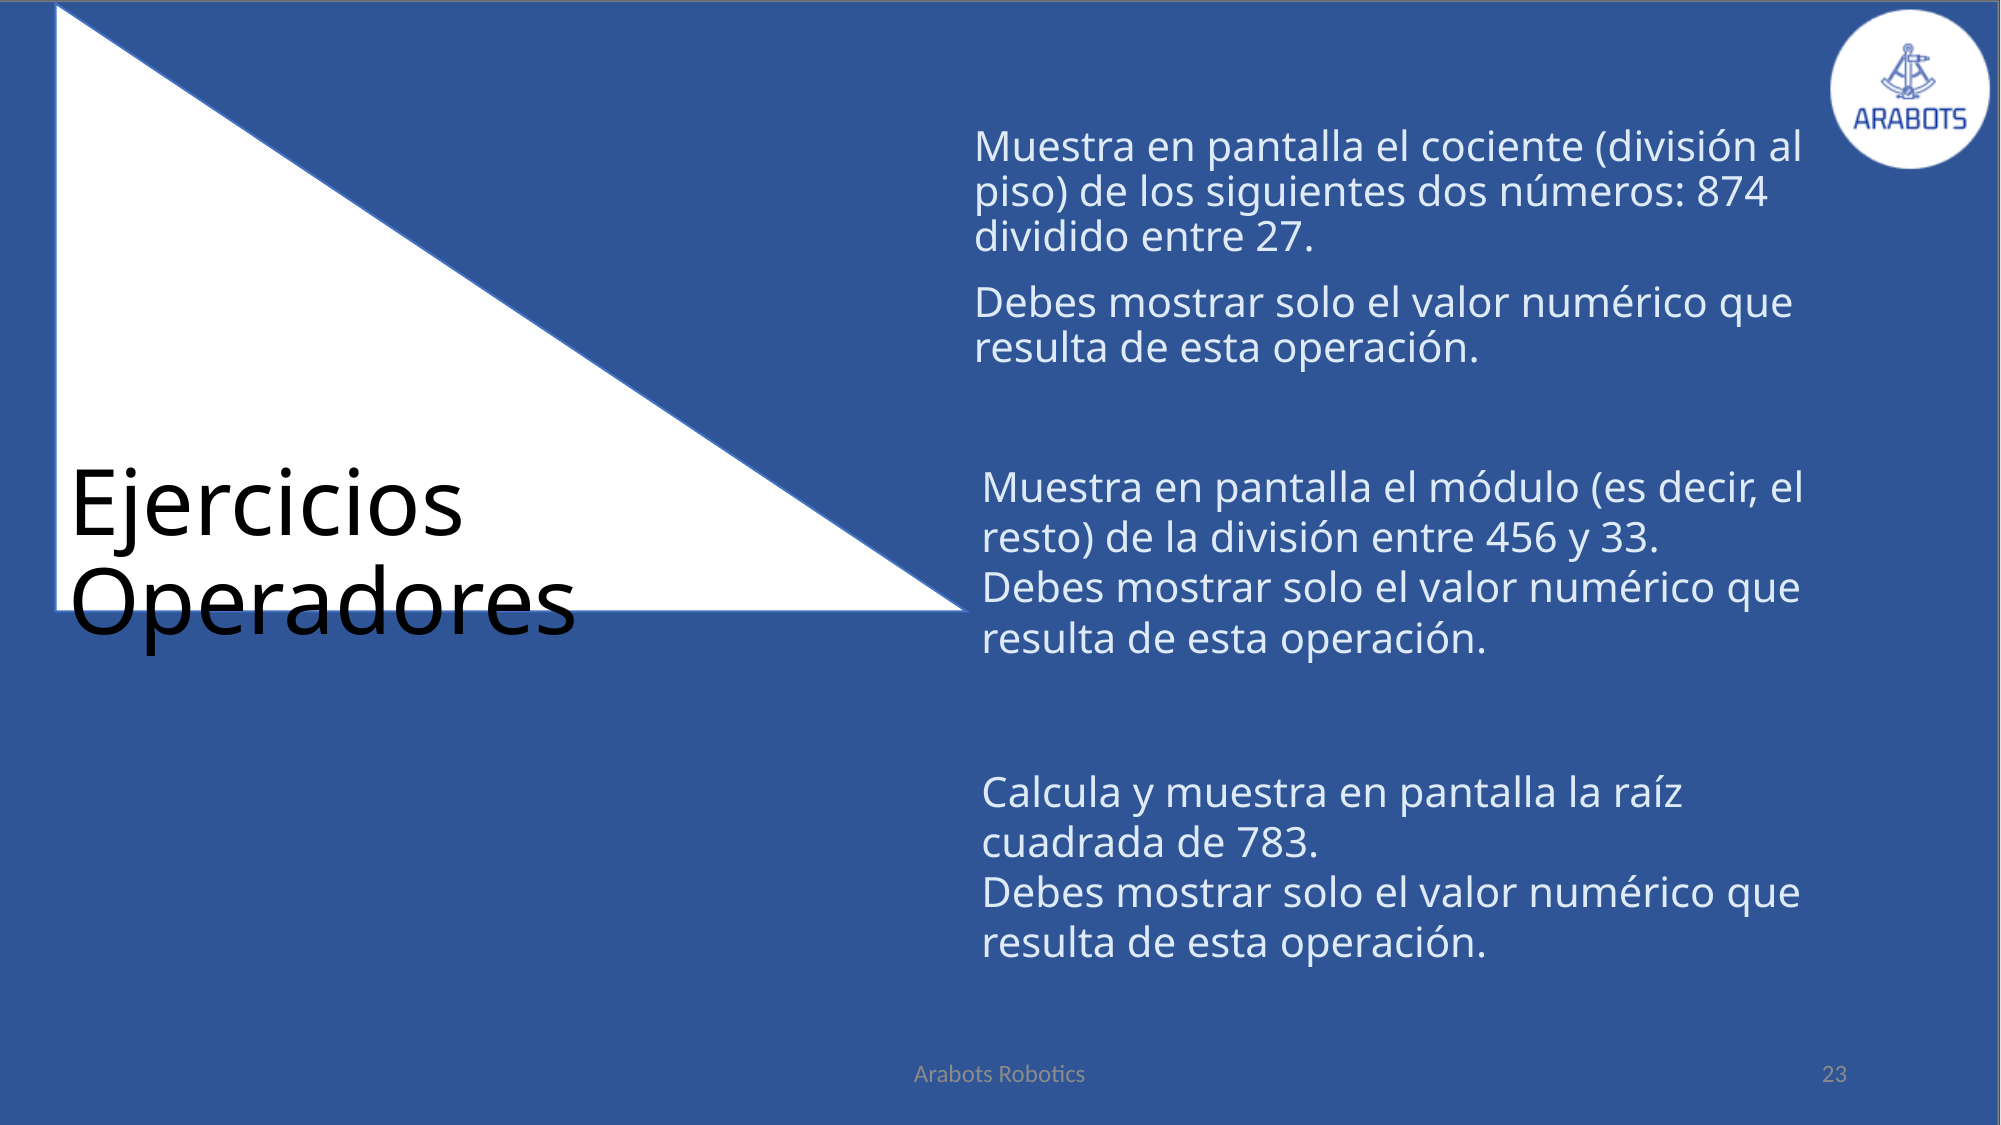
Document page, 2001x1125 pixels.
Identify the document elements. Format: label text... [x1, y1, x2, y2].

text_box Muestra en pantalla el módulo (es decir, el resto) de la división entre 456 y 33. Debes mostrar solo el valor numérico que resulta de esta operación. [966, 453, 1883, 669]
list Muestra en pantalla el cociente (división al piso) de los siguientes dos números: 874 dividido entre 27. Debes mostrar solo el valor numérico que resulta de esta operación. [959, 117, 1891, 454]
slide_number 23 [1412, 1042, 1863, 1103]
text_box [917, 577, 966, 613]
text_box Calcula y muestra en pantalla la raíz cuadrada de 783. Debes mostrar solo el valor numérico que resulta de esta operación. [966, 758, 1883, 974]
text_box [54, 1, 721, 446]
picture [0, 0, 2001, 1125]
footer Arabots Robotics [662, 1042, 1338, 1103]
title Ejercicios Operadores [53, 446, 917, 665]
